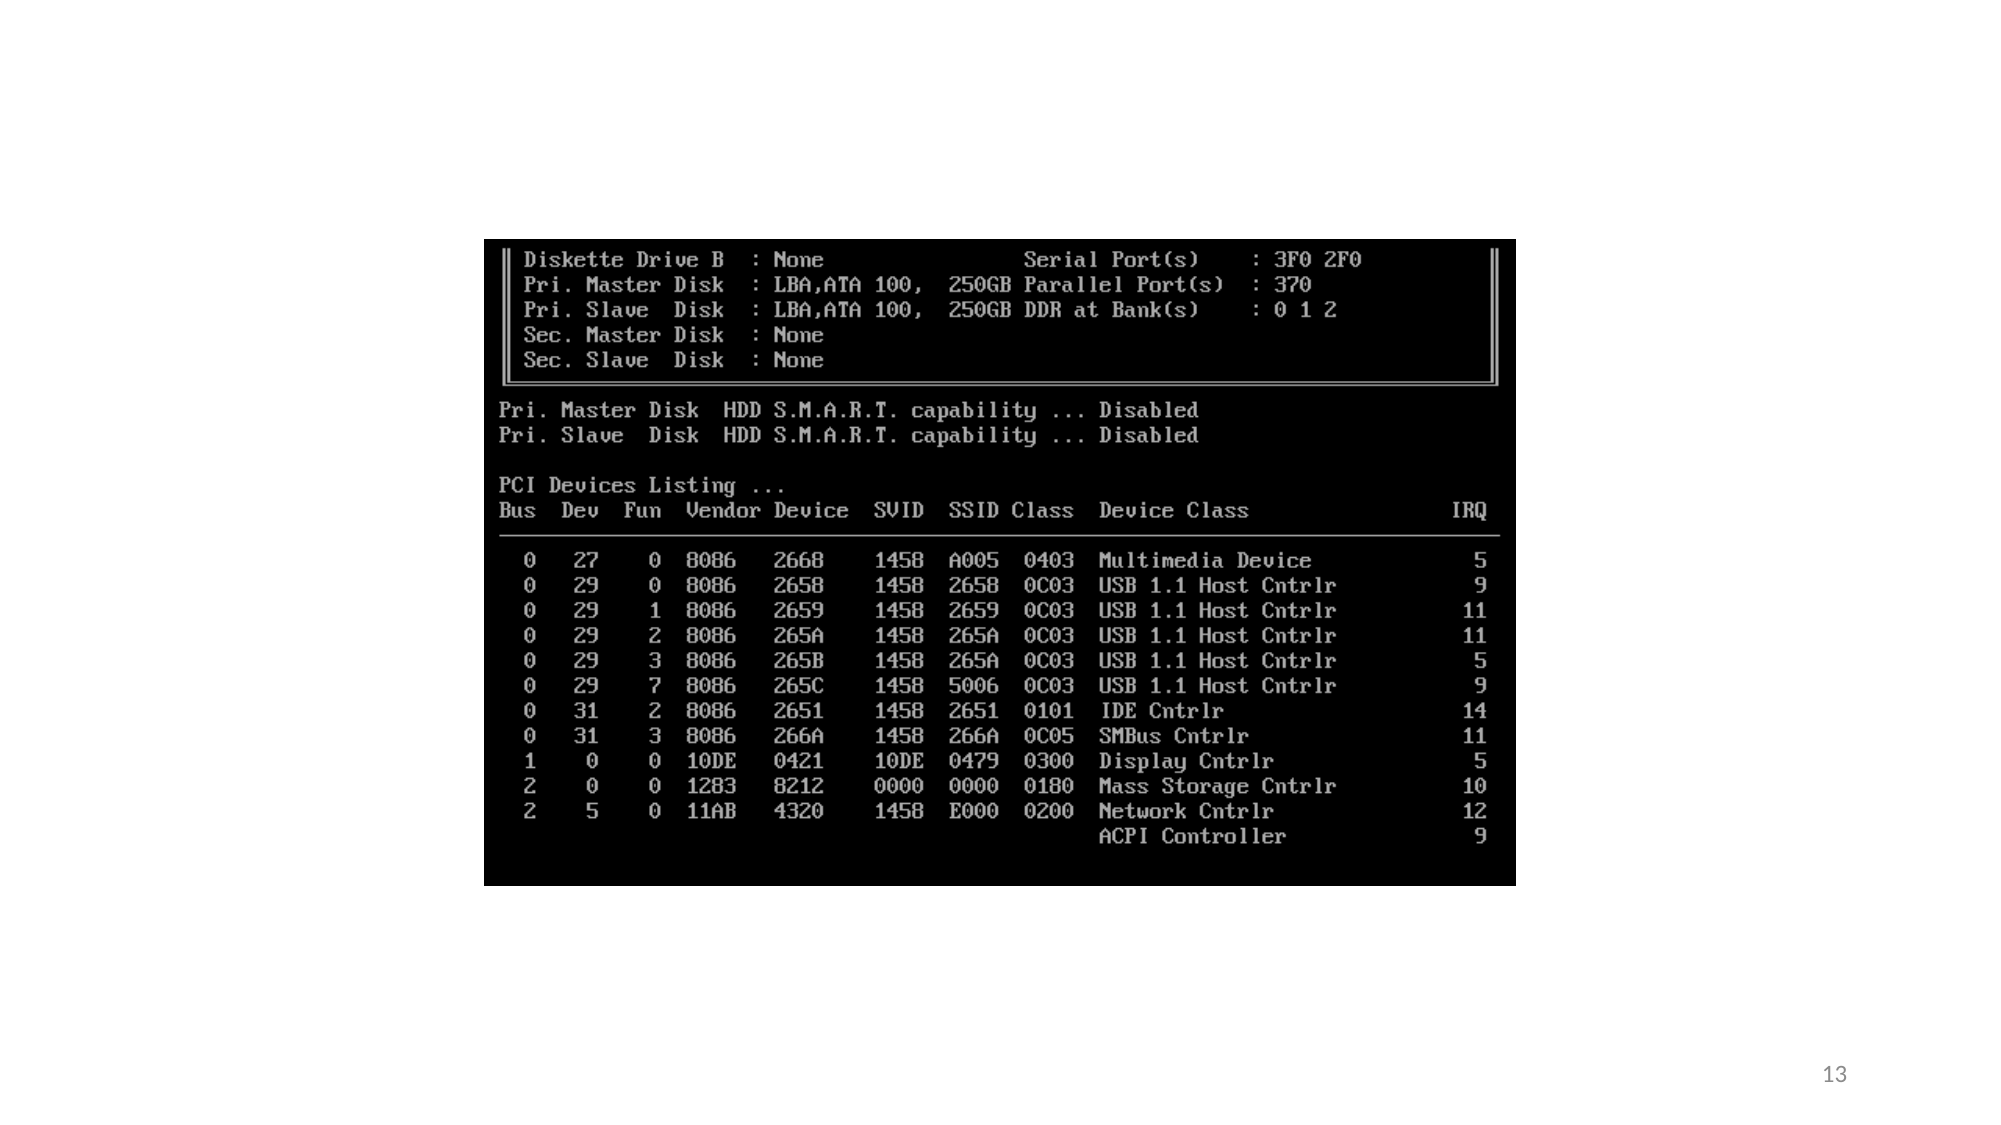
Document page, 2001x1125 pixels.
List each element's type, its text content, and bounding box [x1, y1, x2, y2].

slide_number 13 [1412, 1042, 1863, 1103]
picture [484, 239, 1516, 886]
